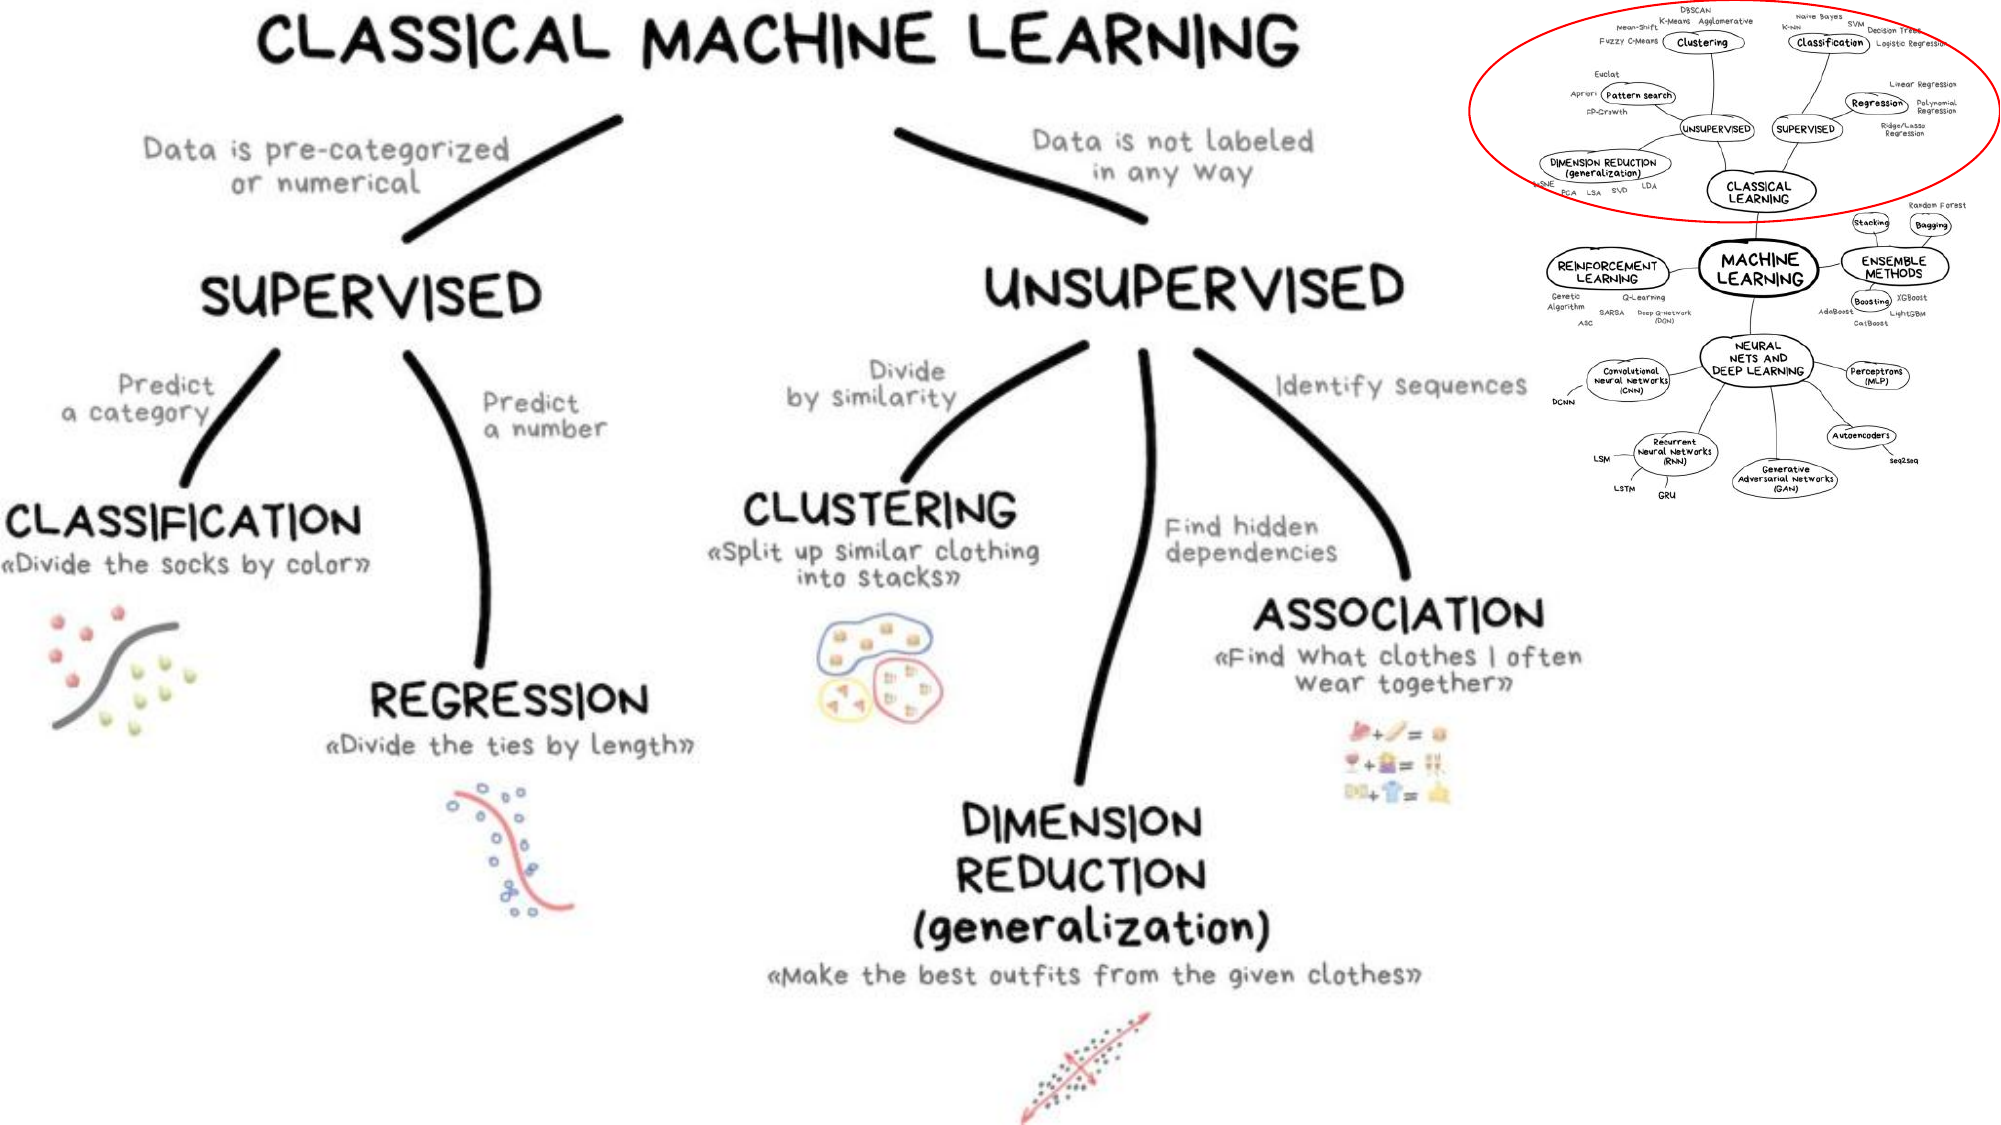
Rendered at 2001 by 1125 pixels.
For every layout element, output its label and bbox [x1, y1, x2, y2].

text_box [1648, 0, 1822, 5]
picture [0, 0, 1966, 1125]
text_box [1966, 55, 2000, 167]
